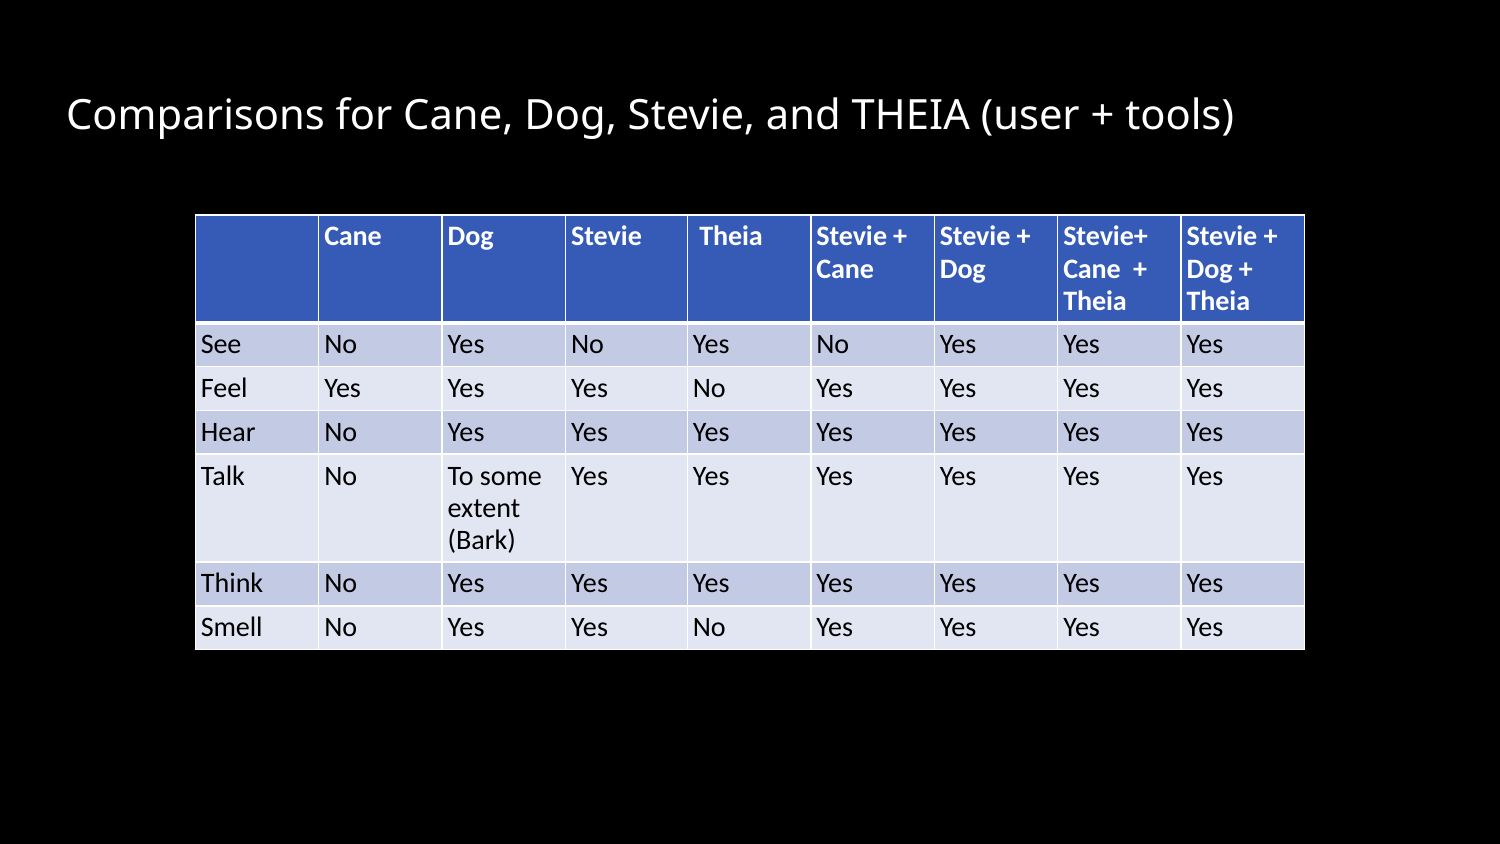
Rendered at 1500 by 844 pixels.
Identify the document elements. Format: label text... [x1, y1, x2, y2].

table_header [196, 216, 318, 321]
title Comparisons for Cane, Dog, Stevie, and THEIA (user + tools) [51, 72, 1449, 167]
table_cell Yes [1058, 367, 1180, 410]
table_cell Yes [443, 563, 565, 605]
table_cell Yes [566, 607, 687, 649]
table_cell Think [196, 563, 318, 605]
table_cell Talk [196, 455, 318, 561]
table_cell Yes [566, 563, 687, 605]
table_cell See [196, 325, 318, 366]
table_cell No [319, 325, 441, 366]
table_cell No [812, 325, 934, 366]
table_cell Yes [812, 367, 934, 410]
table_cell Yes [566, 455, 687, 561]
table_cell Feel [196, 367, 318, 410]
table_cell Yes [1058, 607, 1180, 649]
table_header Stevie+ Cane + Theia [1058, 216, 1180, 321]
table_cell No [688, 607, 810, 649]
table_cell Yes [1182, 325, 1304, 366]
table_cell Yes [688, 455, 810, 561]
table_header Stevie + Dog + Theia [1182, 216, 1304, 321]
table_cell Yes [443, 367, 565, 410]
table_header Stevie + Cane [812, 216, 934, 321]
table_cell Yes [935, 325, 1057, 366]
table_cell Yes [1182, 455, 1304, 561]
table_cell Yes [319, 367, 441, 410]
table_cell Yes [443, 325, 565, 366]
table_cell Yes [812, 455, 934, 561]
table_cell Yes [1058, 563, 1180, 605]
table_cell No [319, 607, 441, 649]
table_cell Yes [1058, 411, 1180, 453]
table_cell Hear [196, 411, 318, 453]
table_cell Yes [688, 325, 810, 366]
table_cell Yes [1182, 607, 1304, 649]
table_cell Yes [1182, 563, 1304, 605]
table_header Theia [688, 216, 810, 321]
table_header Dog [443, 216, 565, 321]
table_cell No [319, 411, 441, 453]
table_cell No [319, 455, 441, 561]
table_cell Yes [443, 411, 565, 453]
table_cell Yes [688, 411, 810, 453]
table_cell Yes [812, 563, 934, 605]
table_header Stevie [566, 216, 687, 321]
table_cell Yes [1058, 325, 1180, 366]
table_header Stevie + Dog [935, 216, 1057, 321]
table_cell Smell [196, 607, 318, 649]
table_cell Yes [566, 367, 687, 410]
table_cell No [688, 367, 810, 410]
table_cell To some extent (Bark) [443, 455, 565, 561]
table_cell Yes [812, 411, 934, 453]
table_cell Yes [935, 367, 1057, 410]
table_cell Yes [688, 563, 810, 605]
table_cell Yes [935, 607, 1057, 649]
table_cell Yes [812, 607, 934, 649]
table_cell Yes [935, 563, 1057, 605]
table_header Cane [319, 216, 441, 321]
table_cell Yes [443, 607, 565, 649]
table_cell Yes [935, 411, 1057, 453]
table_cell No [566, 325, 687, 366]
table_cell Yes [566, 411, 687, 453]
table_cell Yes [1058, 455, 1180, 561]
table_cell Yes [1182, 411, 1304, 453]
table_cell Yes [935, 455, 1057, 561]
table_cell No [319, 563, 441, 605]
table_cell Yes [1182, 367, 1304, 410]
